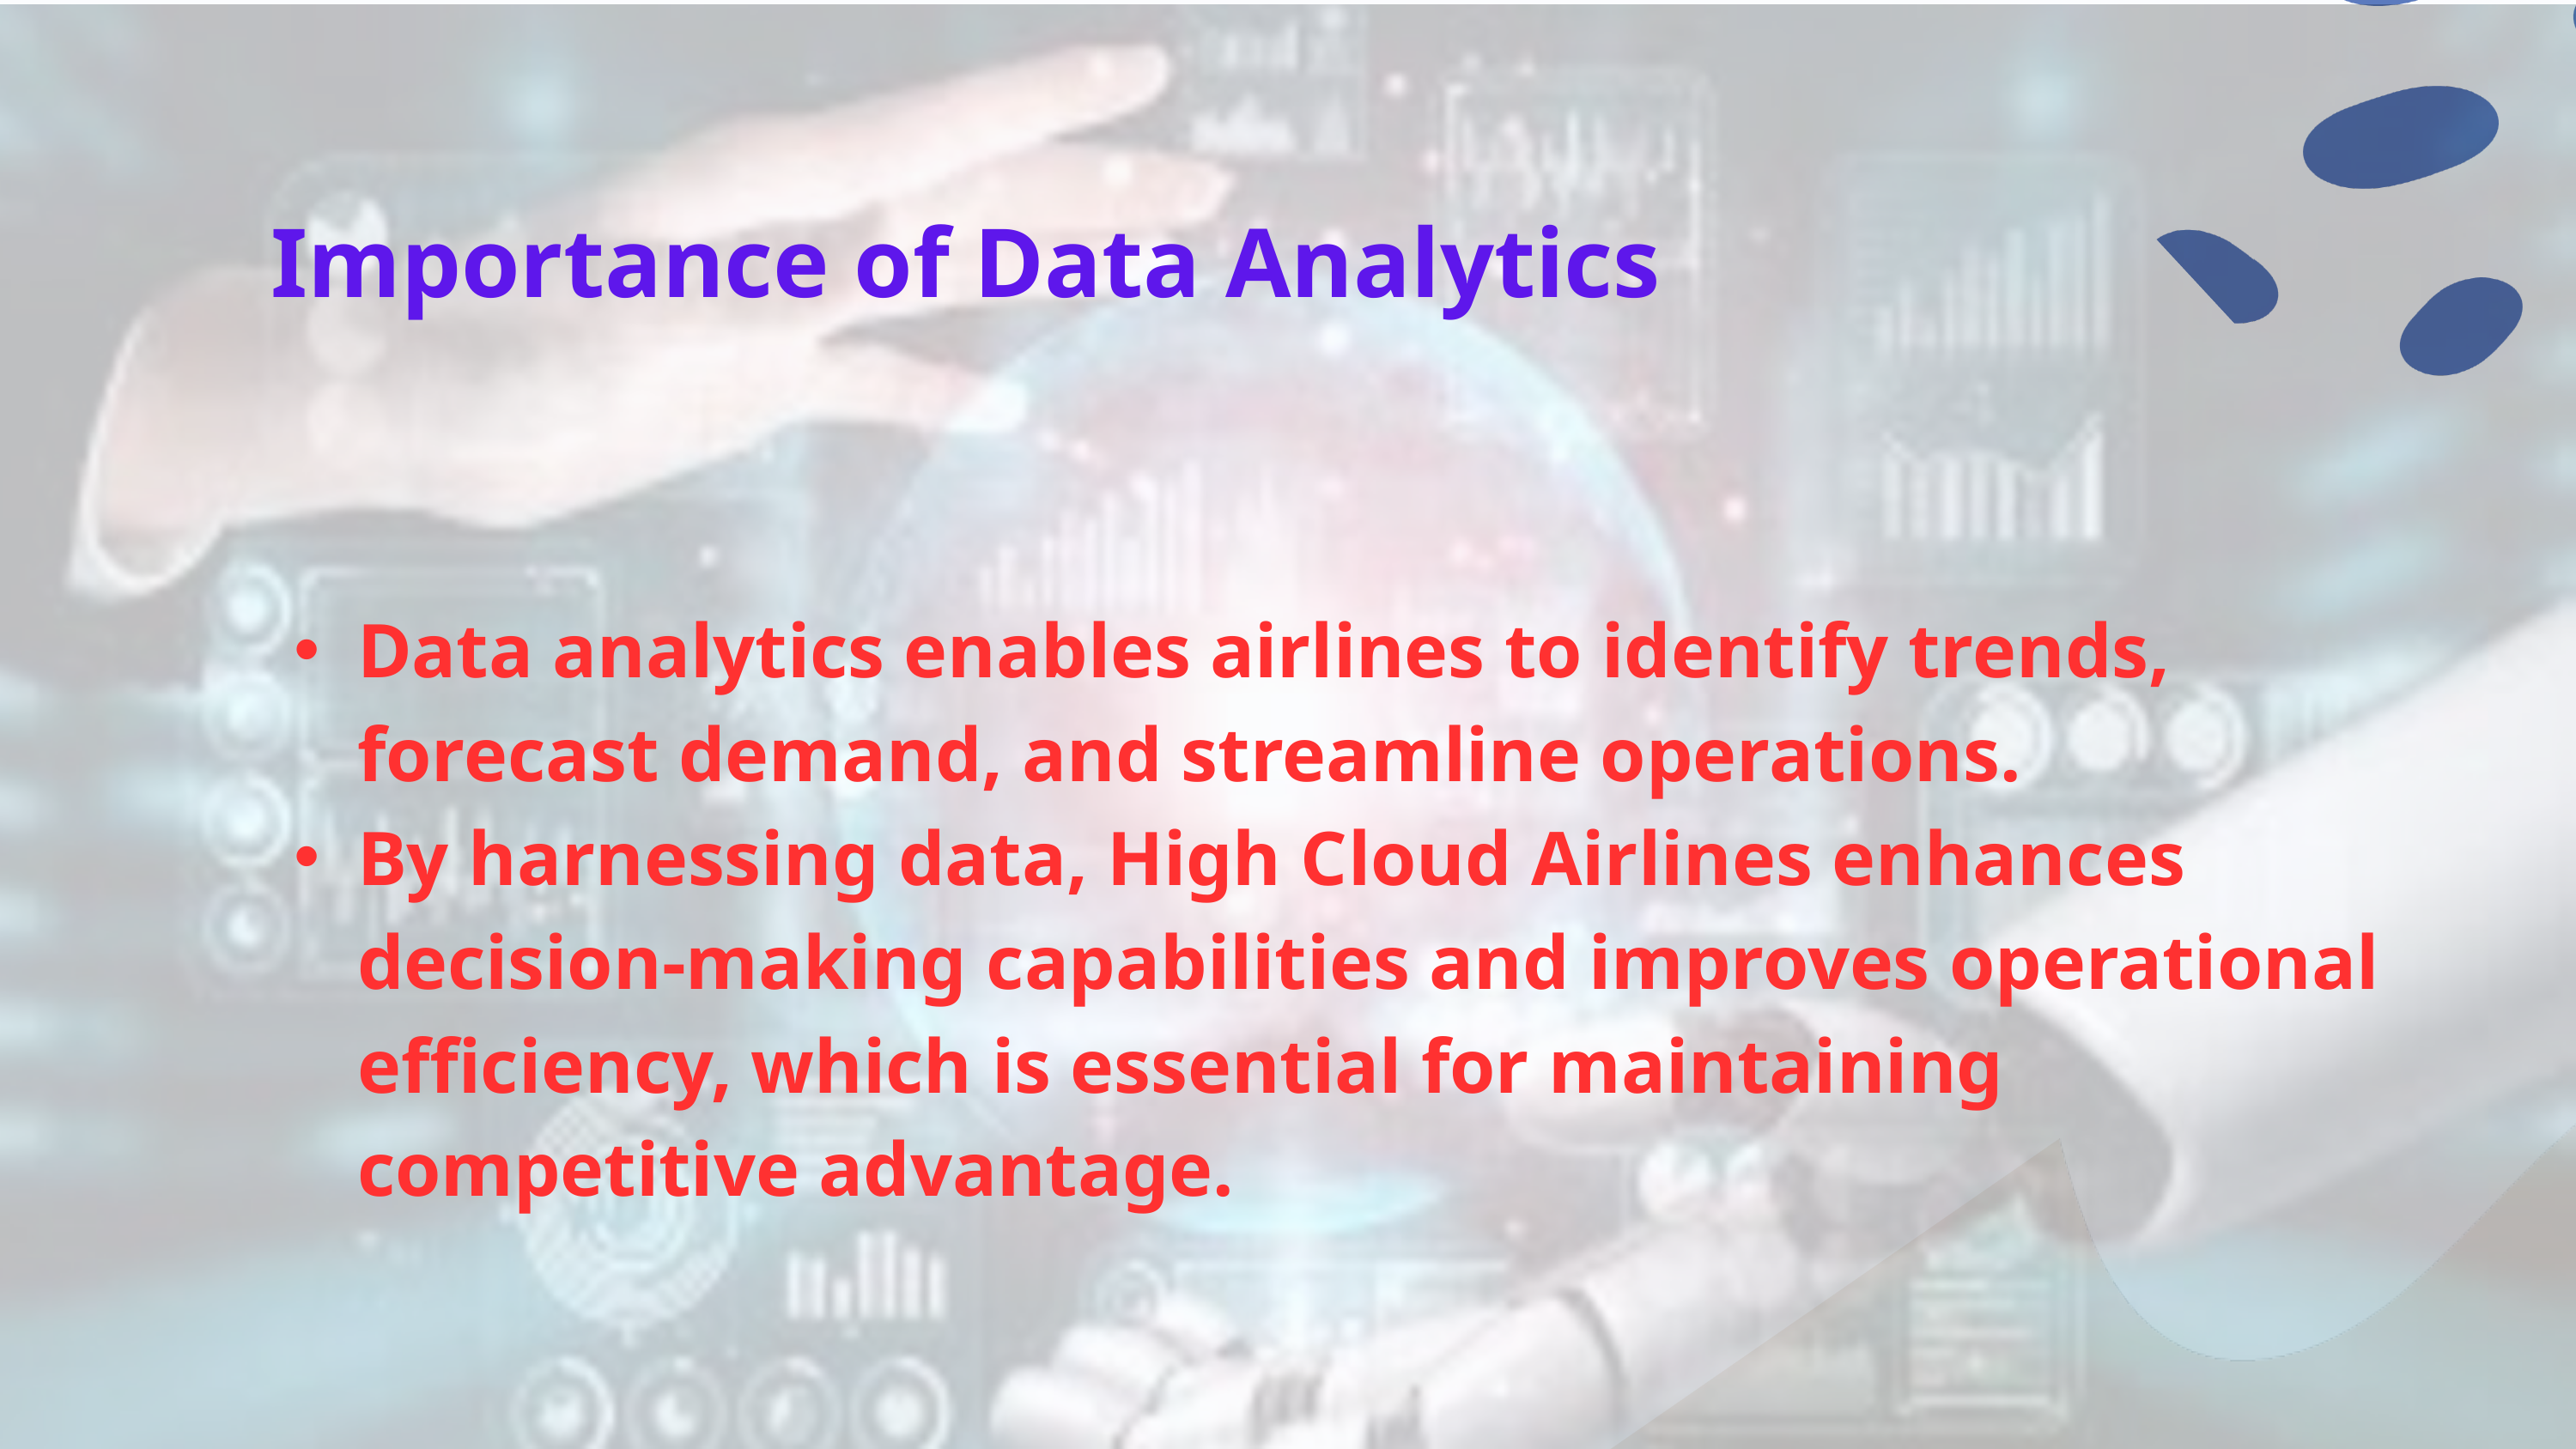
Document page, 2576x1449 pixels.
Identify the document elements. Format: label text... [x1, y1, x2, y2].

text_box Data analytics enables airlines to identify trends, forecast demand, and streamline operations. By harnessing data, High Cloud Airlines enhances decision-making capabilities and improves operational efficiency, which is essential for maintaining competitive advantage. [231, 589, 2432, 1212]
text_box [0, 4, 2576, 1449]
text_box Importance of Data Analytics [231, 183, 1702, 317]
text_box [2321, 0, 2576, 4]
